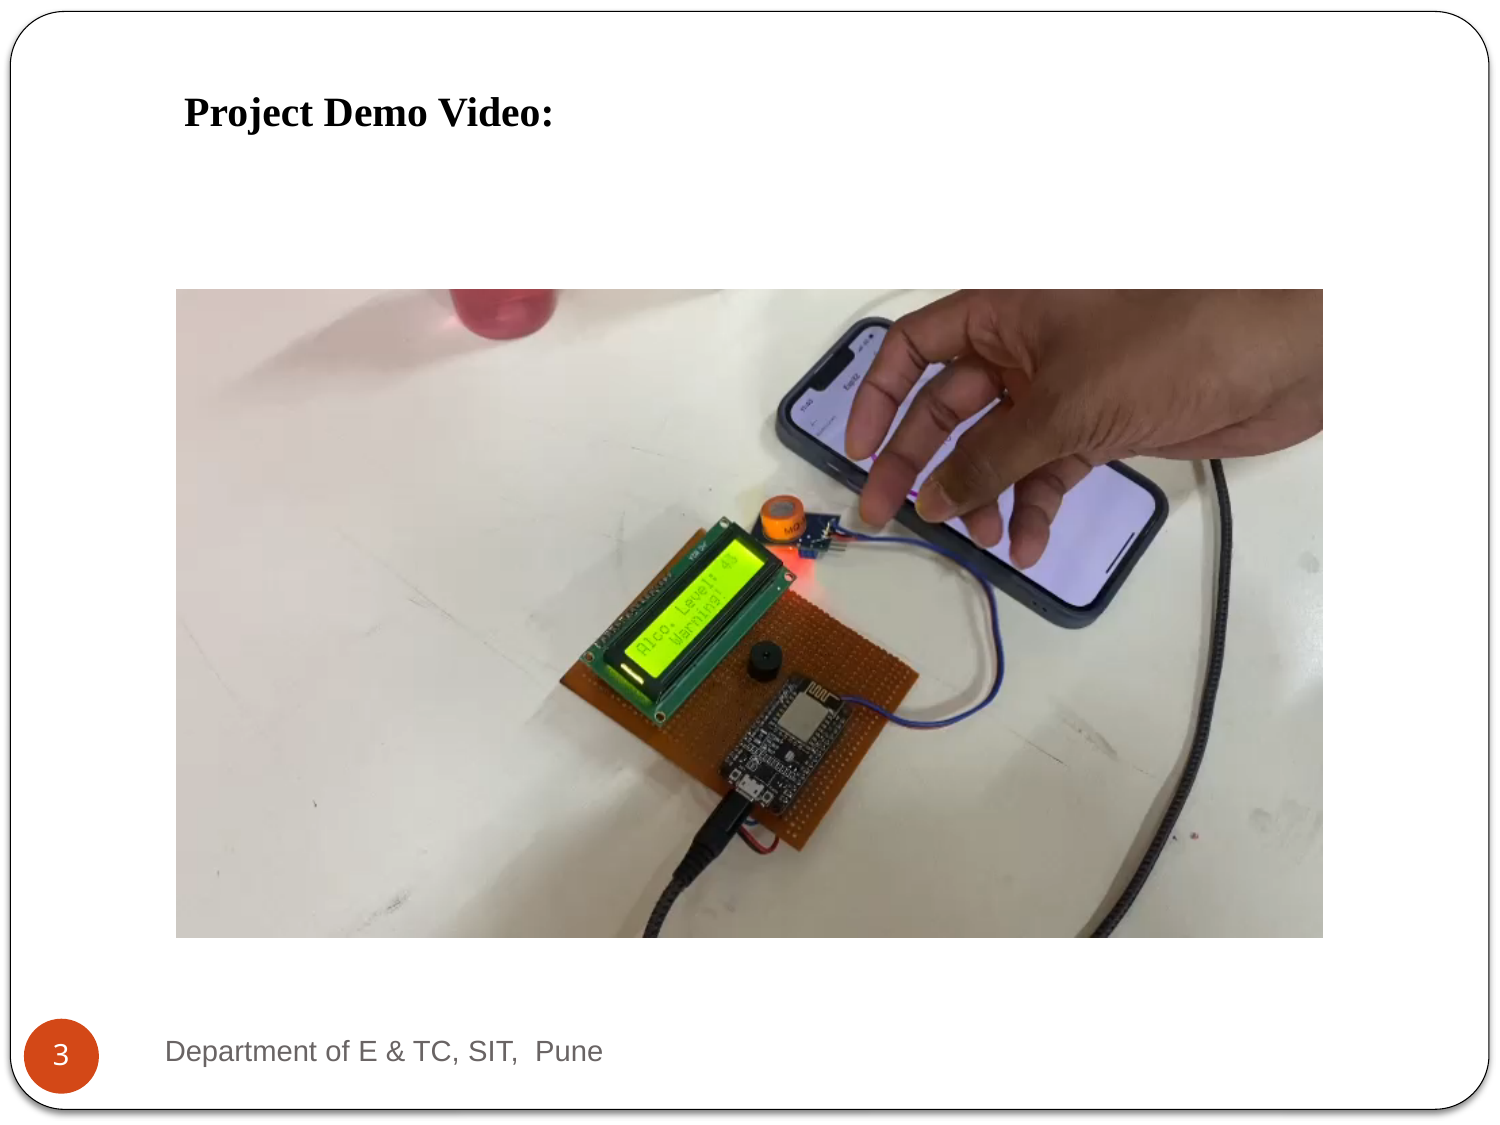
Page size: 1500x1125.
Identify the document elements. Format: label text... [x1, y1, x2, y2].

text_box Project Demo Video: [169, 77, 675, 143]
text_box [175, 288, 1324, 939]
slide_number 3 [23, 1018, 99, 1094]
footer Department of E & TC, SIT, Pune [150, 1012, 800, 1088]
